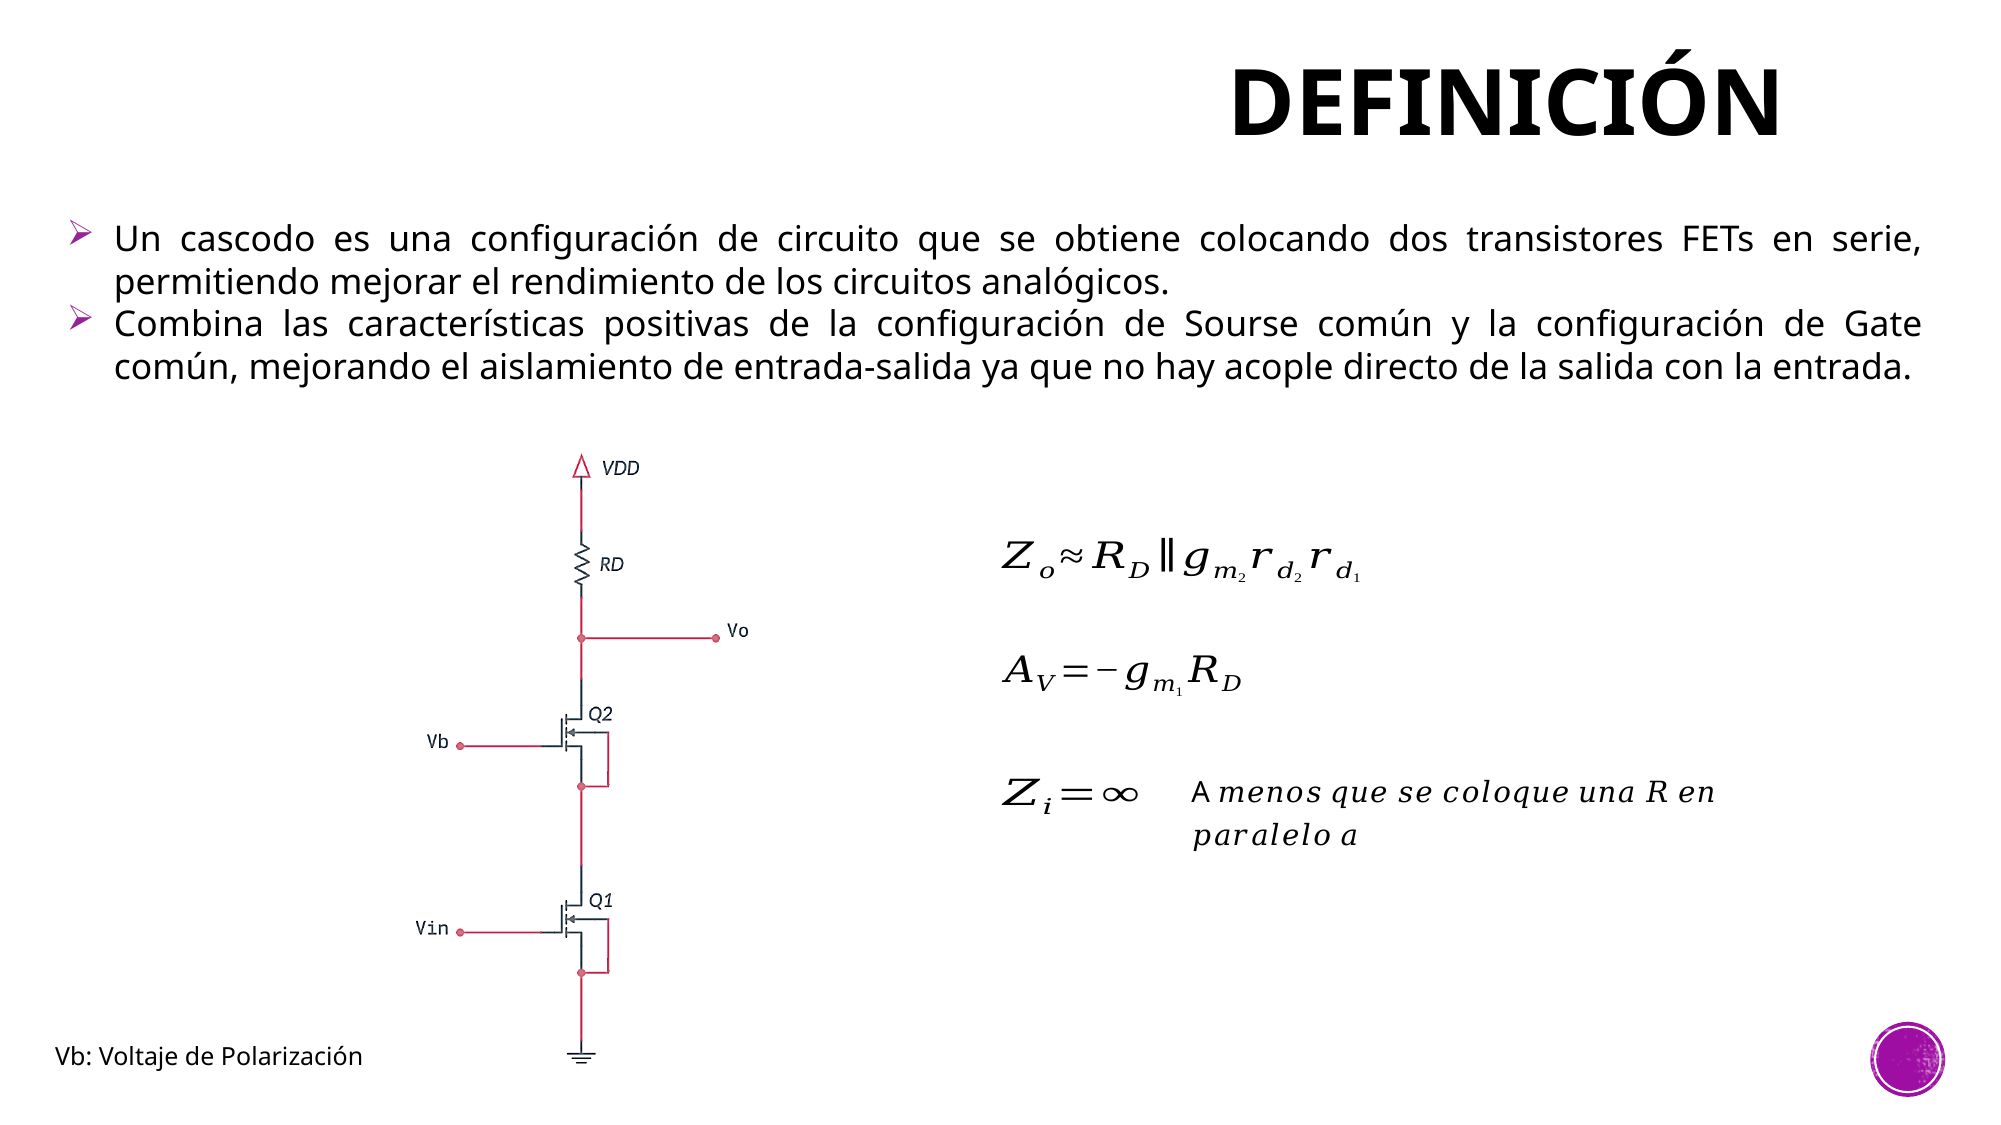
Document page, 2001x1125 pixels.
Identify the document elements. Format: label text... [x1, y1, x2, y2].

picture [406, 438, 756, 1079]
title DEFINICIÓN [174, 48, 1825, 163]
text_box Un cascodo es una configuración de circuito que se obtiene colocando dos transistores FETs en serie, permitiendo mejorar el rendimiento de los circuitos analógicos. Combina las características positivas de la configuración de Sourse común y la configuración de Gate común, mejorando el aislamiento de entrada-salida ya que no hay acople directo de la salida con la entrada. [52, 208, 1939, 394]
text_box Vb: Voltaje de Polarización [40, 1032, 379, 1078]
